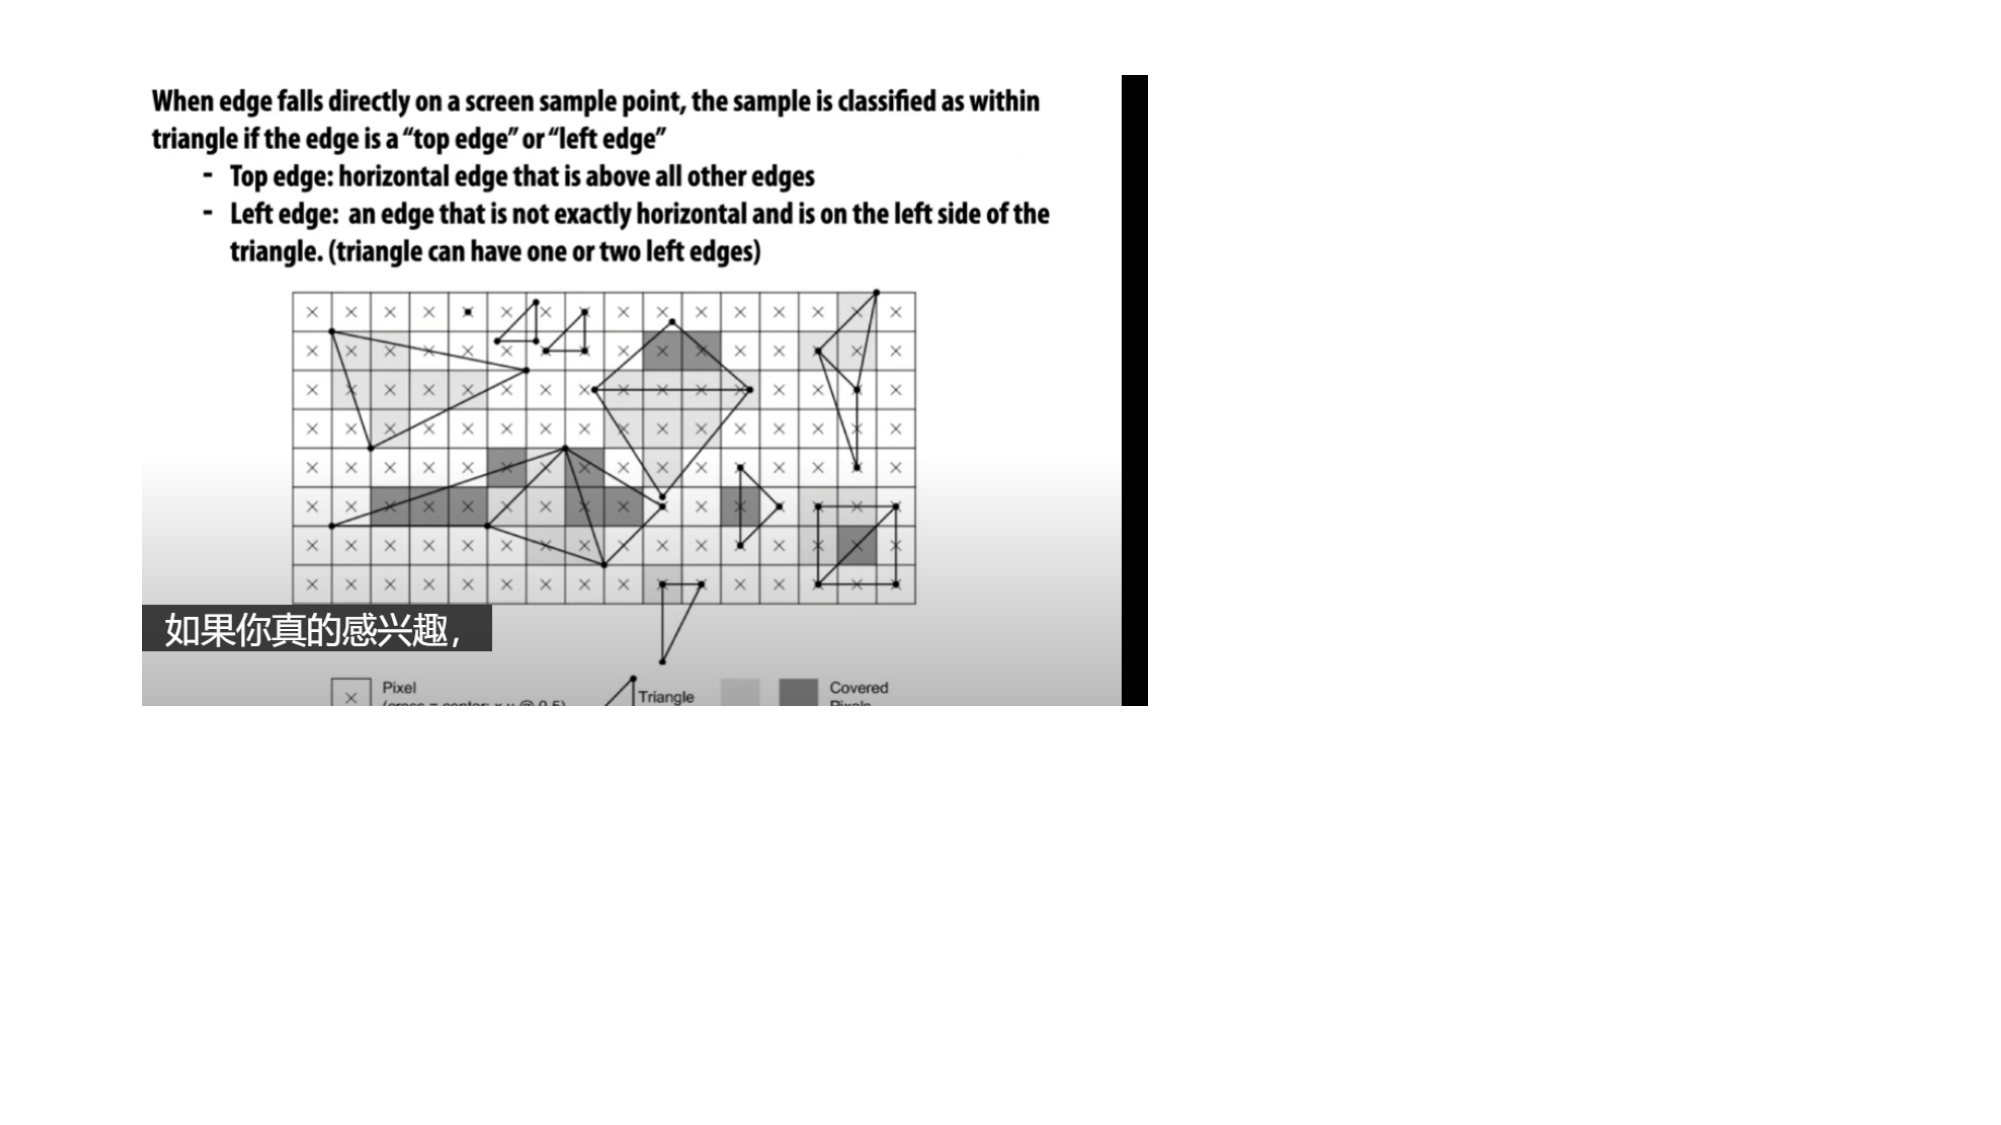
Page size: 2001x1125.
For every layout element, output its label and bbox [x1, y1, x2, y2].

picture [142, 75, 1148, 706]
